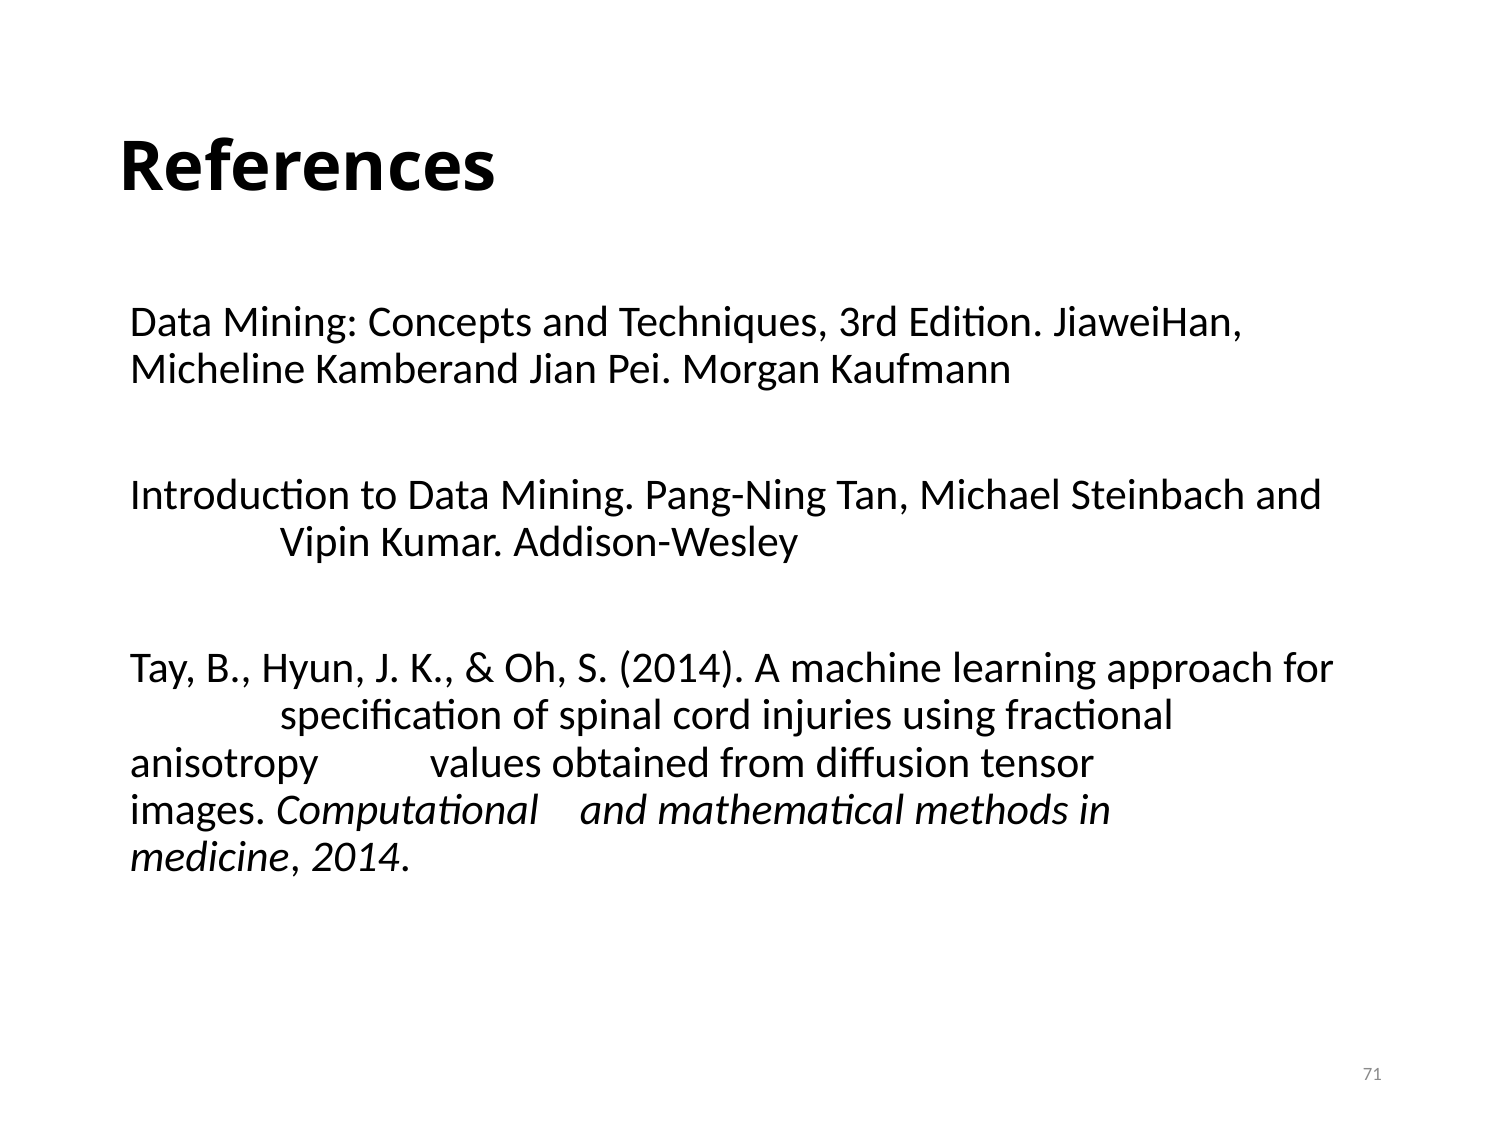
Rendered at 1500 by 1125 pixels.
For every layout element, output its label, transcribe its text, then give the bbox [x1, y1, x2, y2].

list Data Mining: Concepts and Techniques, 3rd Edition. JiaweiHan, Micheline Kamberand Jian Pei. Morgan Kaufmann Introduction to Data Mining. Pang-Ning Tan, Michael Steinbach and Vipin Kumar. Addison-Wesley Tay, B., Hyun, J. K., & Oh, S. (2014). A machine learning approach for specification of spinal cord injuries using fractional anisotropy values obtained from diffusion tensor images. Computational and mathematical methods in medicine, 2014. [115, 222, 1356, 937]
slide_number 71 [1059, 1042, 1397, 1103]
title References [103, 59, 1397, 278]
